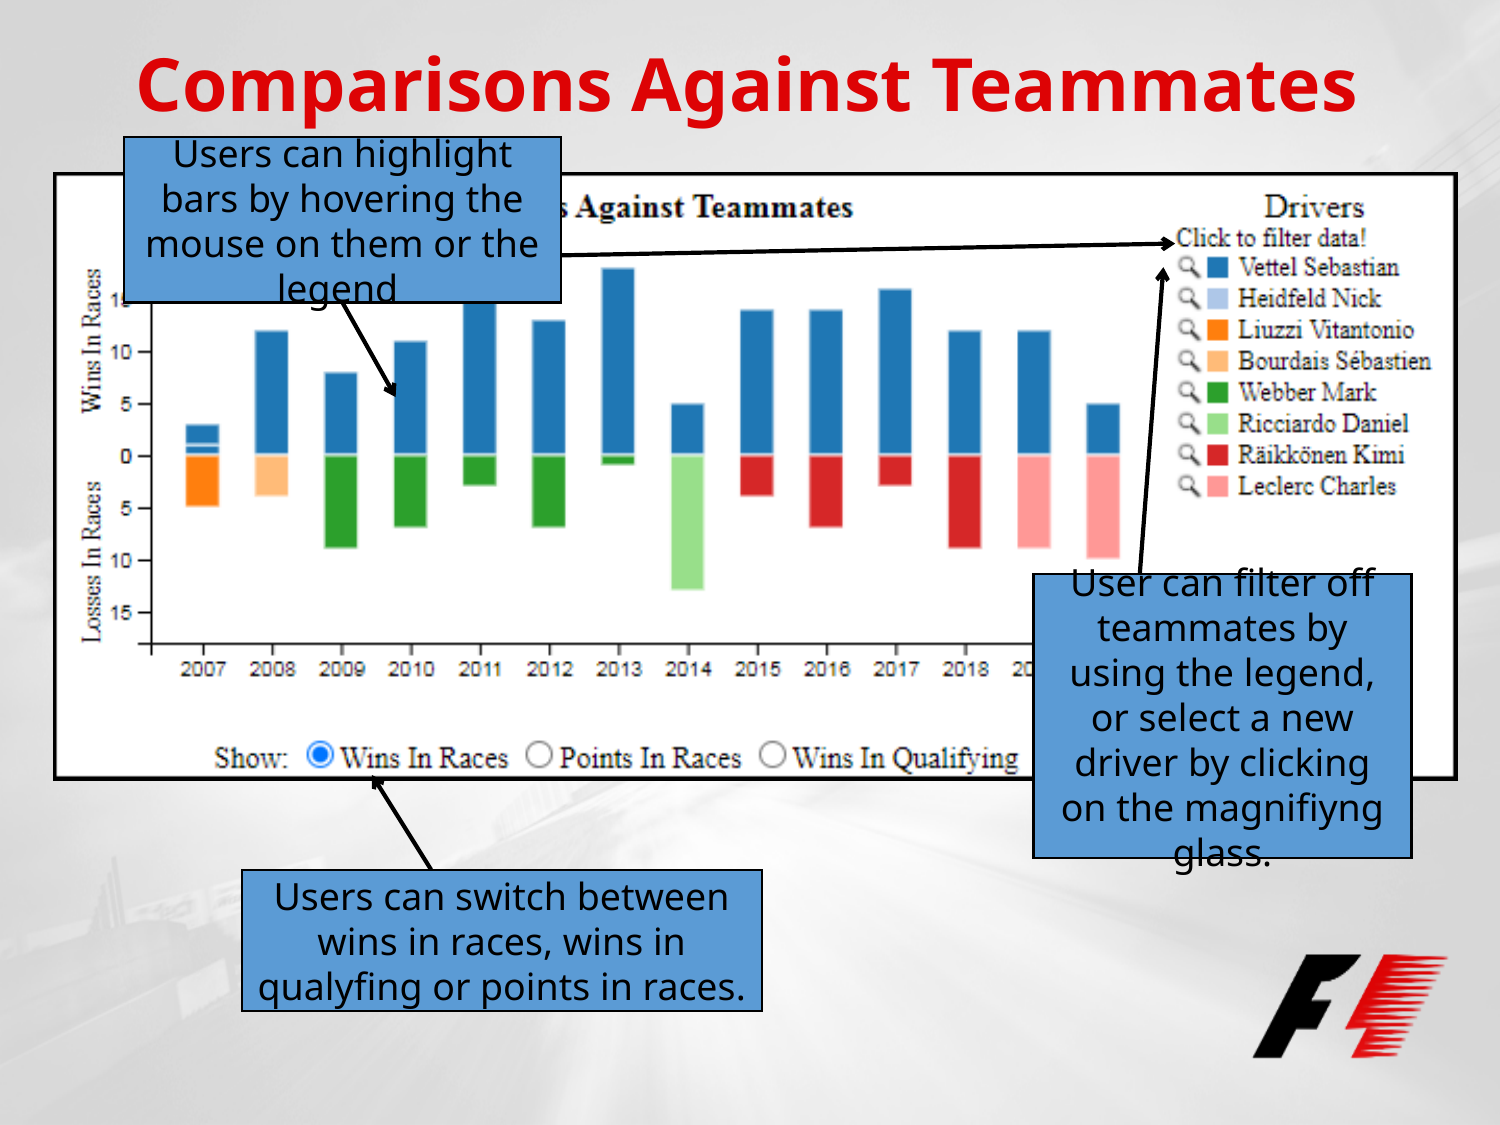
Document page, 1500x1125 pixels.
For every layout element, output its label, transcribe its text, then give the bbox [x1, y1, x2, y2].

text_box Users can switch between wins in races, wins in qualyfing or points in races. [241, 869, 763, 1012]
text_box Users can highlight bars by hovering the mouse on them or the legend [123, 136, 562, 172]
title Comparisons Against Teammates [100, 30, 1395, 144]
text_box User can filter off teammates by using the legend, or select a new driver by clicking on the magnifiyng glass. [1032, 781, 1413, 859]
picture [0, 0, 1500, 1125]
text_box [560, 243, 1176, 256]
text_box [342, 302, 396, 398]
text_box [371, 775, 431, 870]
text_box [1139, 267, 1164, 575]
